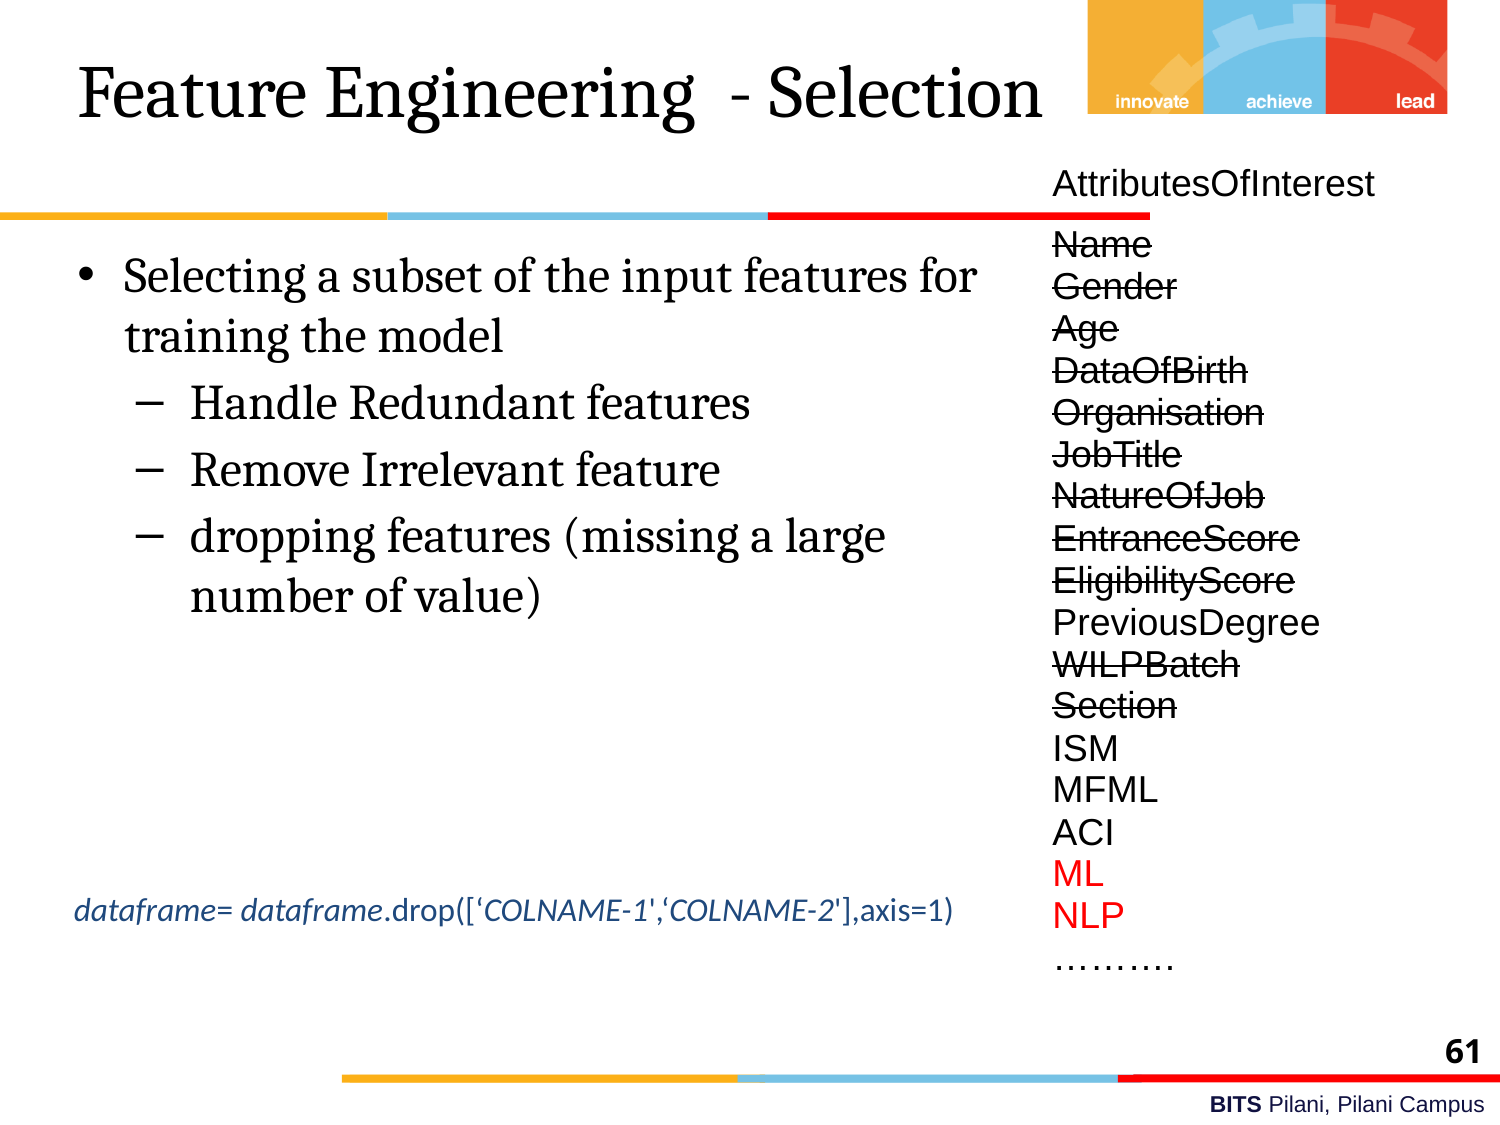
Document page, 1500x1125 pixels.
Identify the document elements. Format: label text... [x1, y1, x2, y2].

picture [1087, 0, 1448, 114]
list Selecting a subset of the input features for training the model Handle Redundant features Remove Irrelevant feature dropping features (missing a large number of value) [24, 235, 1013, 1053]
text_box dataframe= dataframe.drop([‘COLNAME-1',‘COLNAME-2'],axis=1) [58, 880, 1322, 937]
text_box 61 [1429, 1022, 1500, 1076]
table_cell Name Gender Age DataOfBirth Organisation JobTitle NatureOfJob EntranceScore EligibilityScore PreviousDegree WILPBatch Section ISM MFML ACI ML NLP ………. [1037, 216, 1470, 1028]
list Feature Engineering - Selection [24, 20, 1063, 155]
table_header AttributesOfInterest [1037, 155, 1470, 216]
